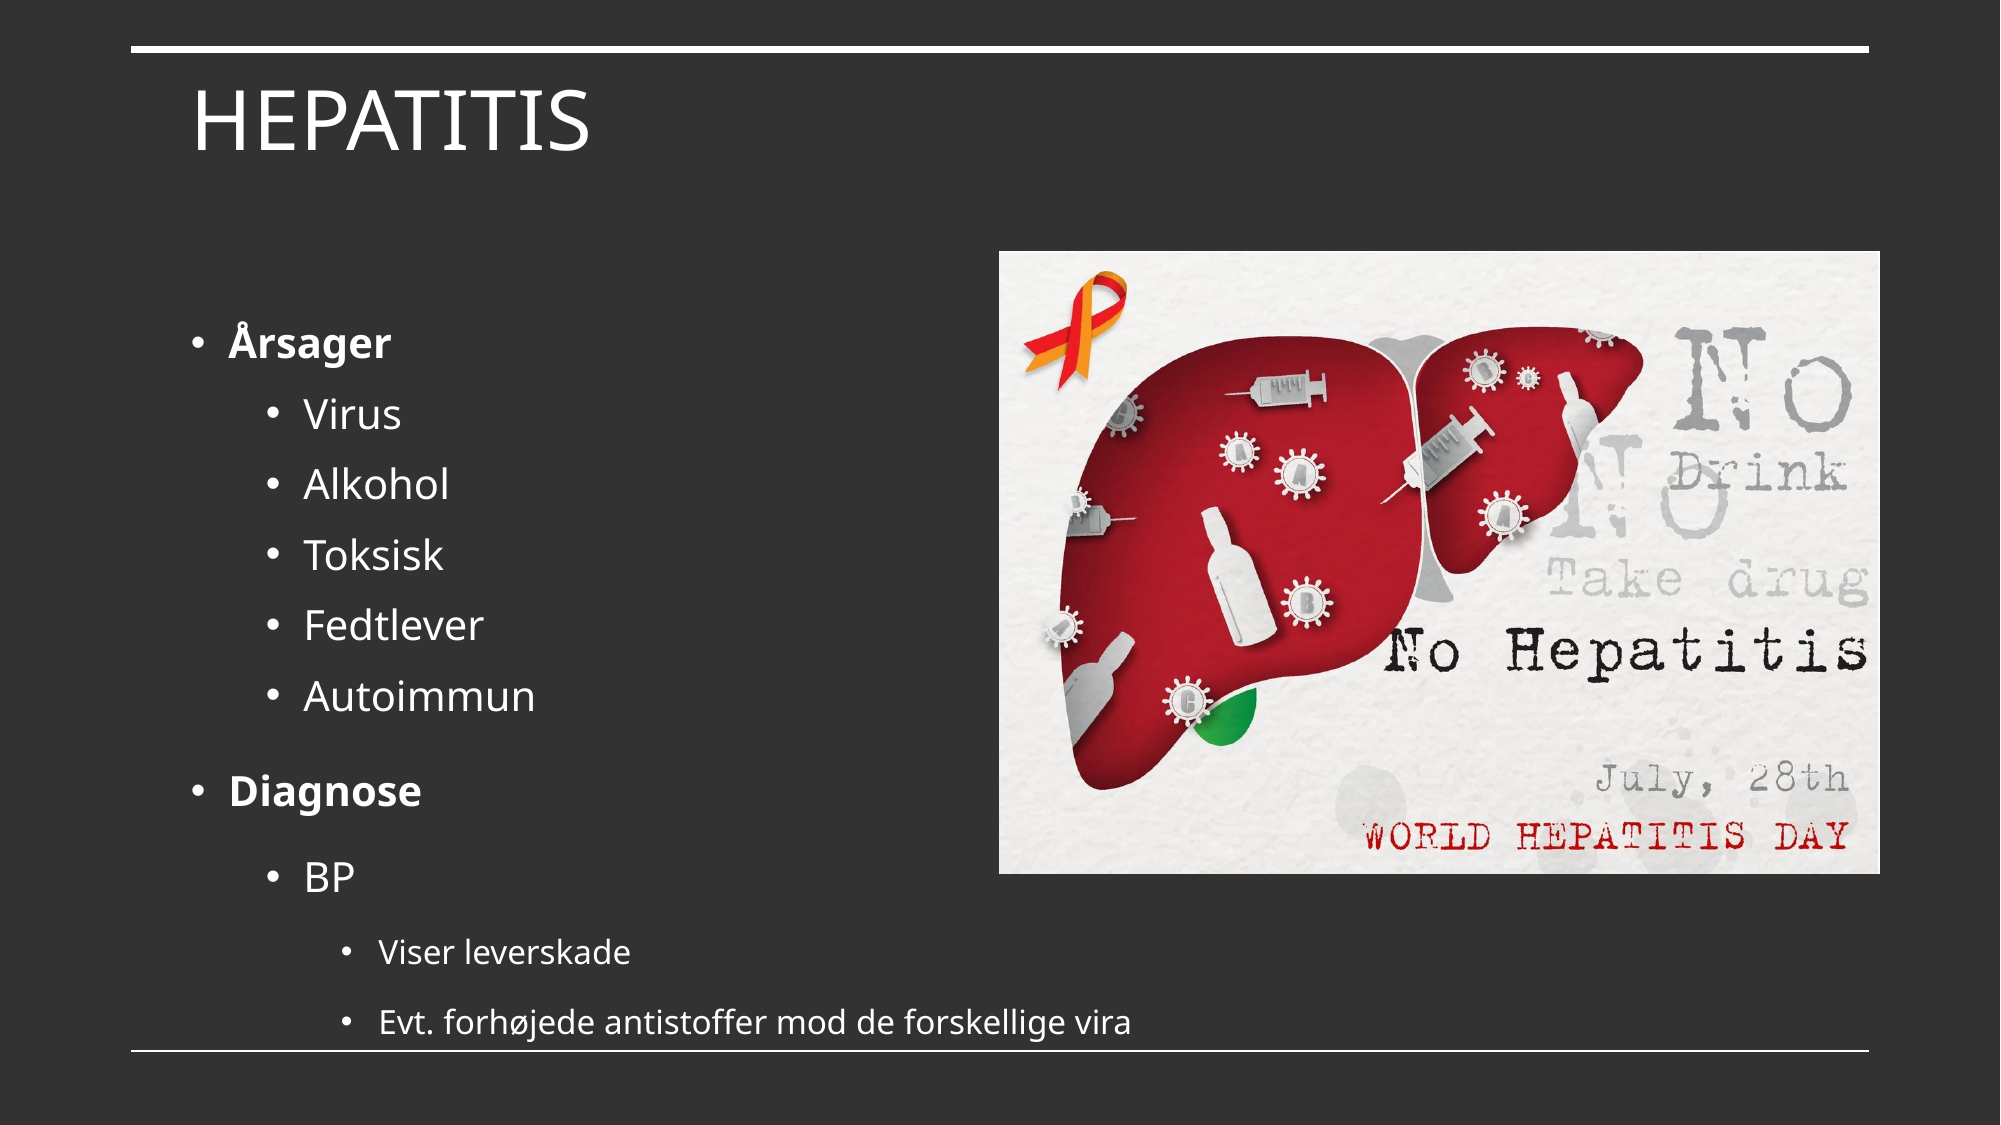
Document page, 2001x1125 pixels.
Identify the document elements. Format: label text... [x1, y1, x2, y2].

title Hepatitis [175, 59, 1863, 278]
picture [999, 251, 1880, 874]
list Årsager Virus Alkohol Toksisk Fedtlever Autoimmun Diagnose BP Viser leverskade Evt. forhøjede antistoffer mod de forskellige vira [175, 299, 1863, 1066]
